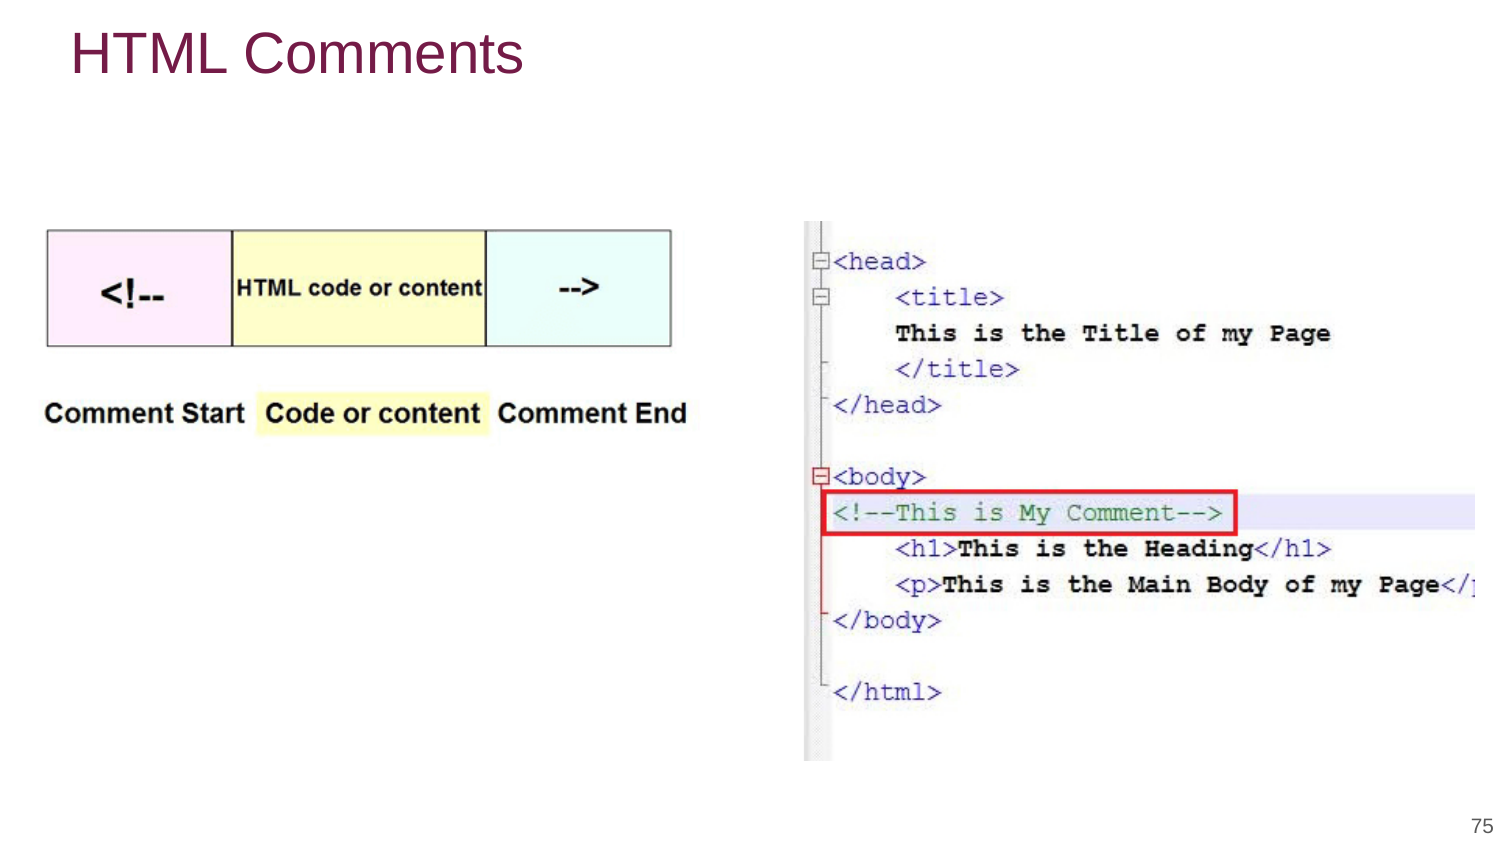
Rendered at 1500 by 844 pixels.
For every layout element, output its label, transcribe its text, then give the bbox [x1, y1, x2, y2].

picture [24, 209, 705, 452]
slide_number ‹#› [1418, 760, 1494, 838]
picture [803, 221, 1476, 761]
title HTML Comments [70, 28, 1166, 132]
